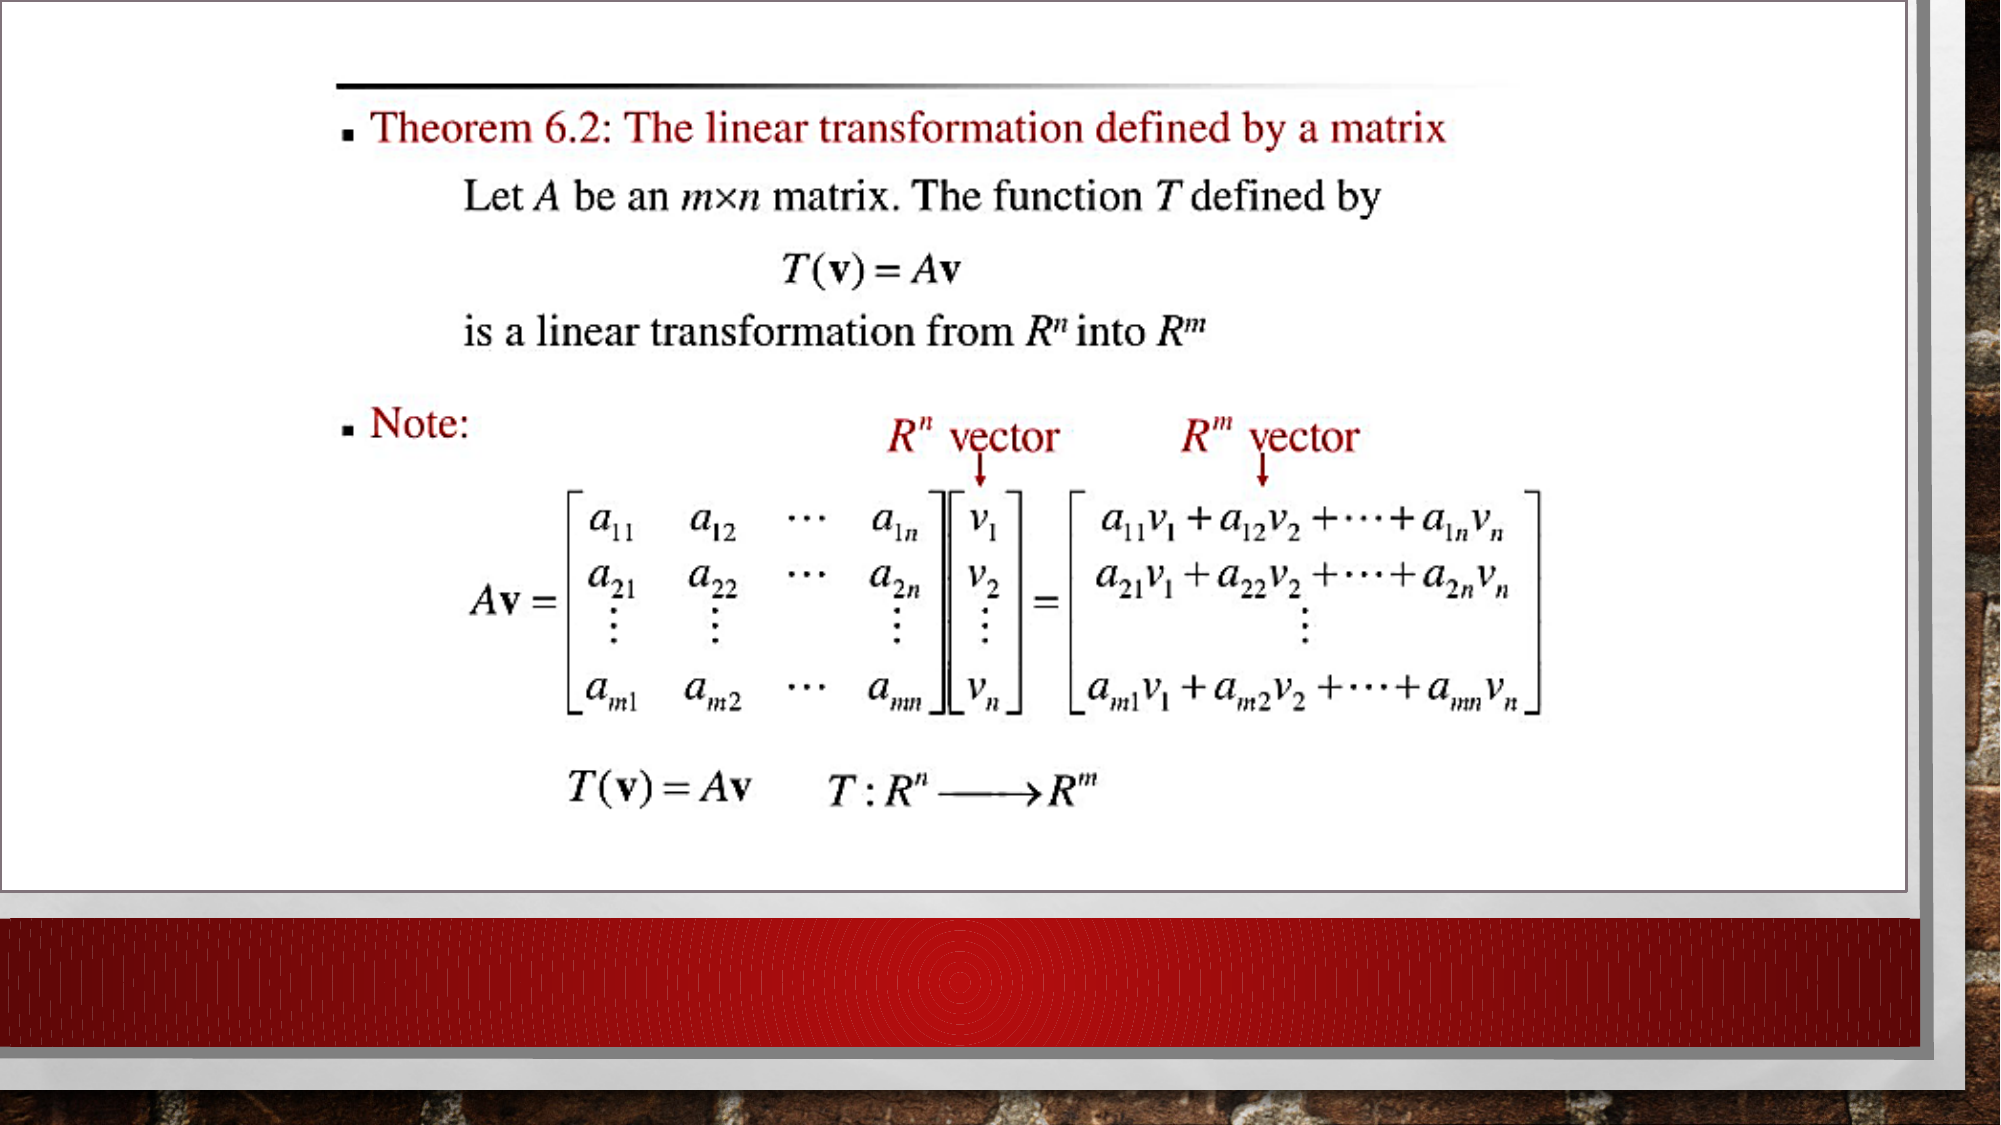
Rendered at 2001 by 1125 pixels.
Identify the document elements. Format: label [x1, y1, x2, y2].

picture [307, 40, 1586, 813]
text_box [0, 0, 1908, 893]
picture [0, 0, 2000, 1125]
